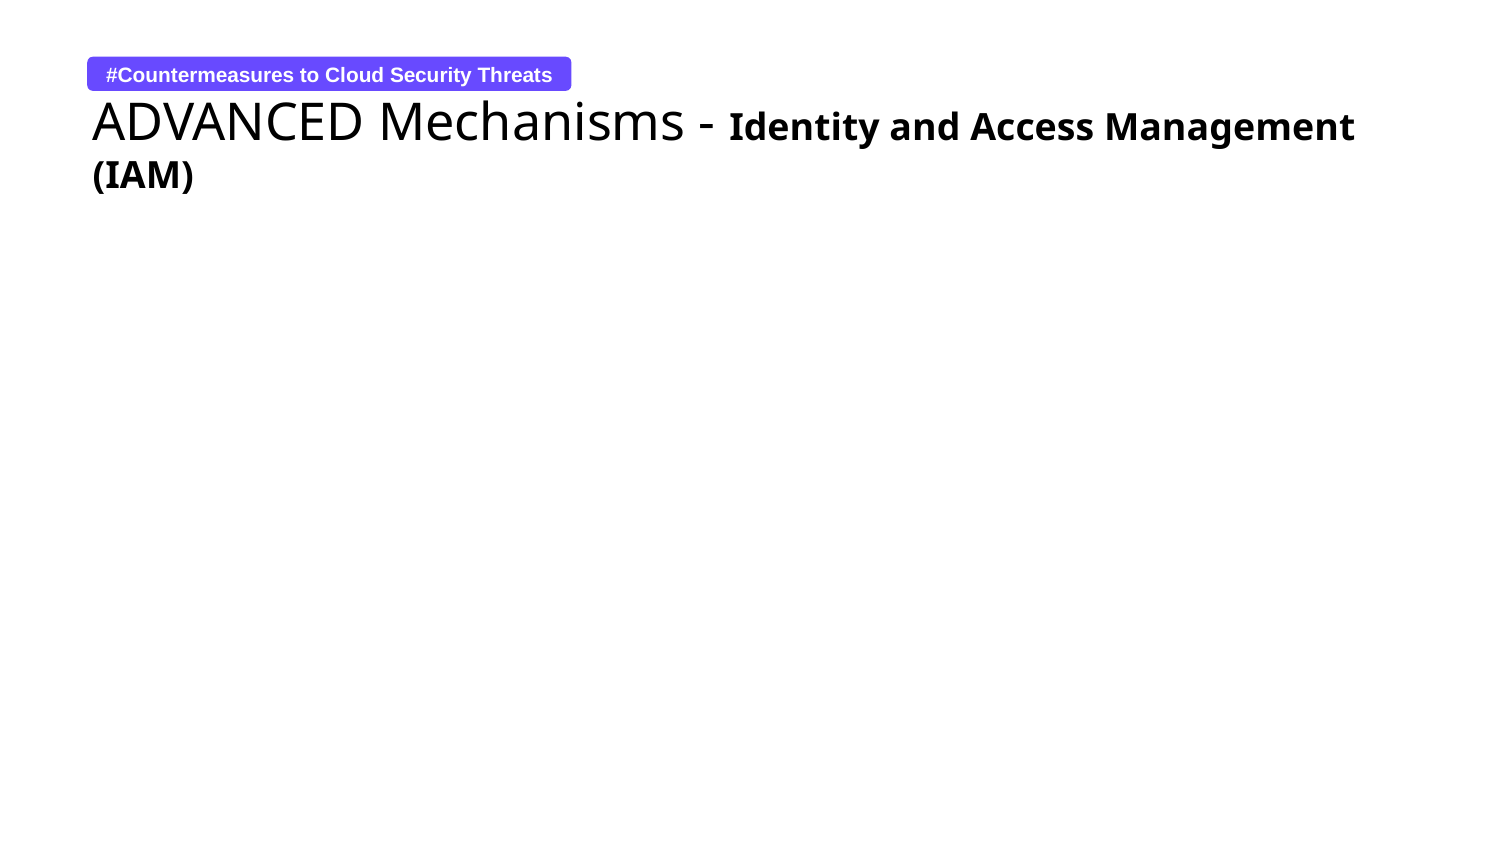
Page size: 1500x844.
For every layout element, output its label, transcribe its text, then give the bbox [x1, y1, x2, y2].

title ADVANCED Mechanisms - Identity and Access Management (IAM) [77, 73, 1443, 168]
text_box #Countermeasures to Cloud Security Threats [85, 54, 574, 93]
